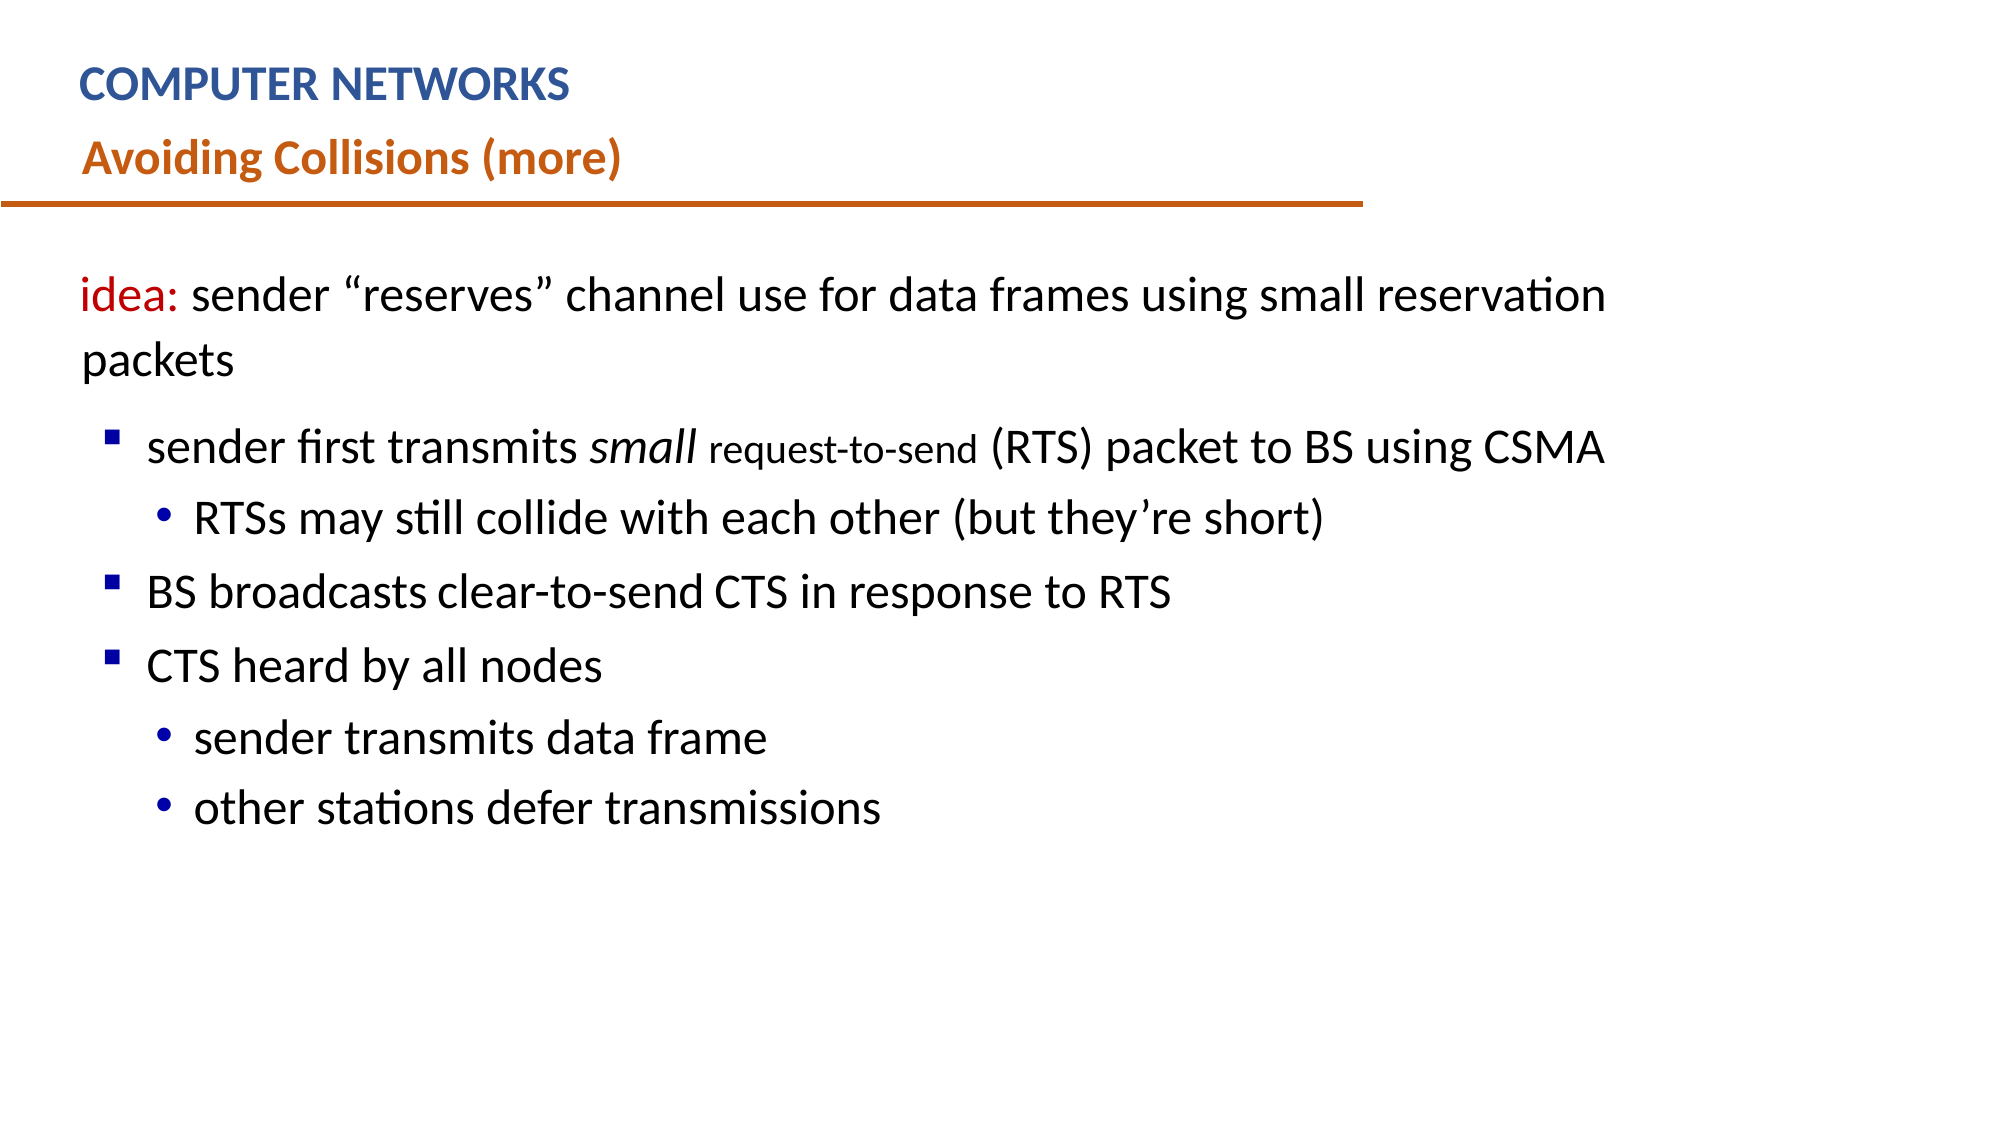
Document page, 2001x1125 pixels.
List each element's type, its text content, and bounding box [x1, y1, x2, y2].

text_box COMPUTER NETWORKS [64, 43, 1295, 119]
text_box idea: sender “reserves” channel use for data frames using small reservation packets sender first transmits small request-to-send (RTS) packet to BS using CSMA RTSs may still collide with each other (but they’re short) BS broadcasts clear-to-send CTS in response to RTS CTS heard by all nodes sender transmits data frame other stations defer transmissions [64, 247, 1719, 1082]
text_box Avoiding Collisions (more) [67, 116, 638, 192]
